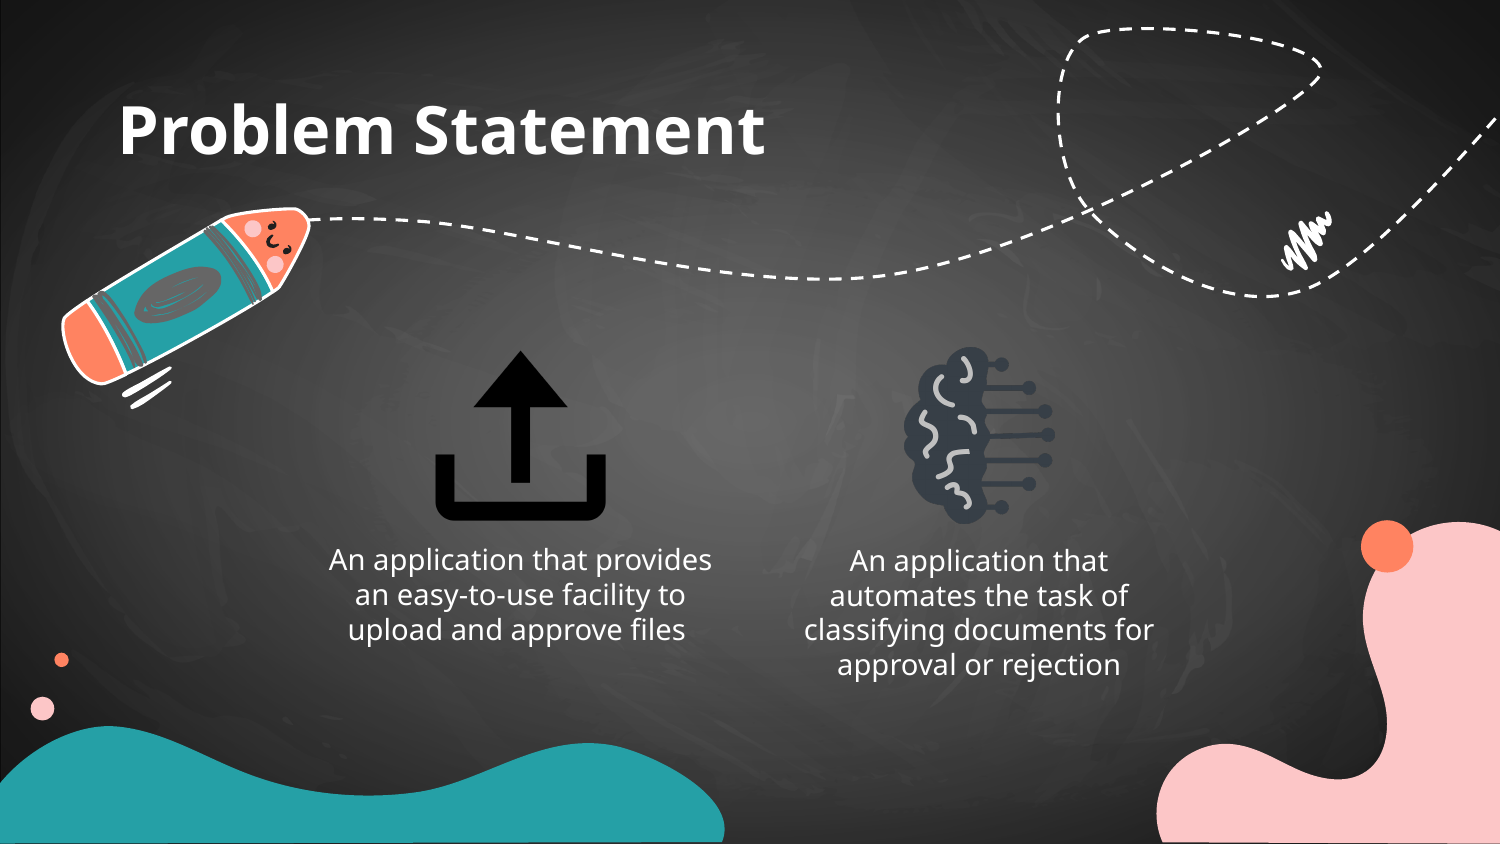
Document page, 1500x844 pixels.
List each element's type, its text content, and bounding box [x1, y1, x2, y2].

subtitle An application that provides an easy-to-use facility to upload and approve files [309, 529, 733, 662]
picture [0, 0, 1500, 844]
title Problem Statement [102, 72, 1382, 167]
subtitle An application that automates the task of classifying documents for approval or rejection [767, 519, 1191, 697]
